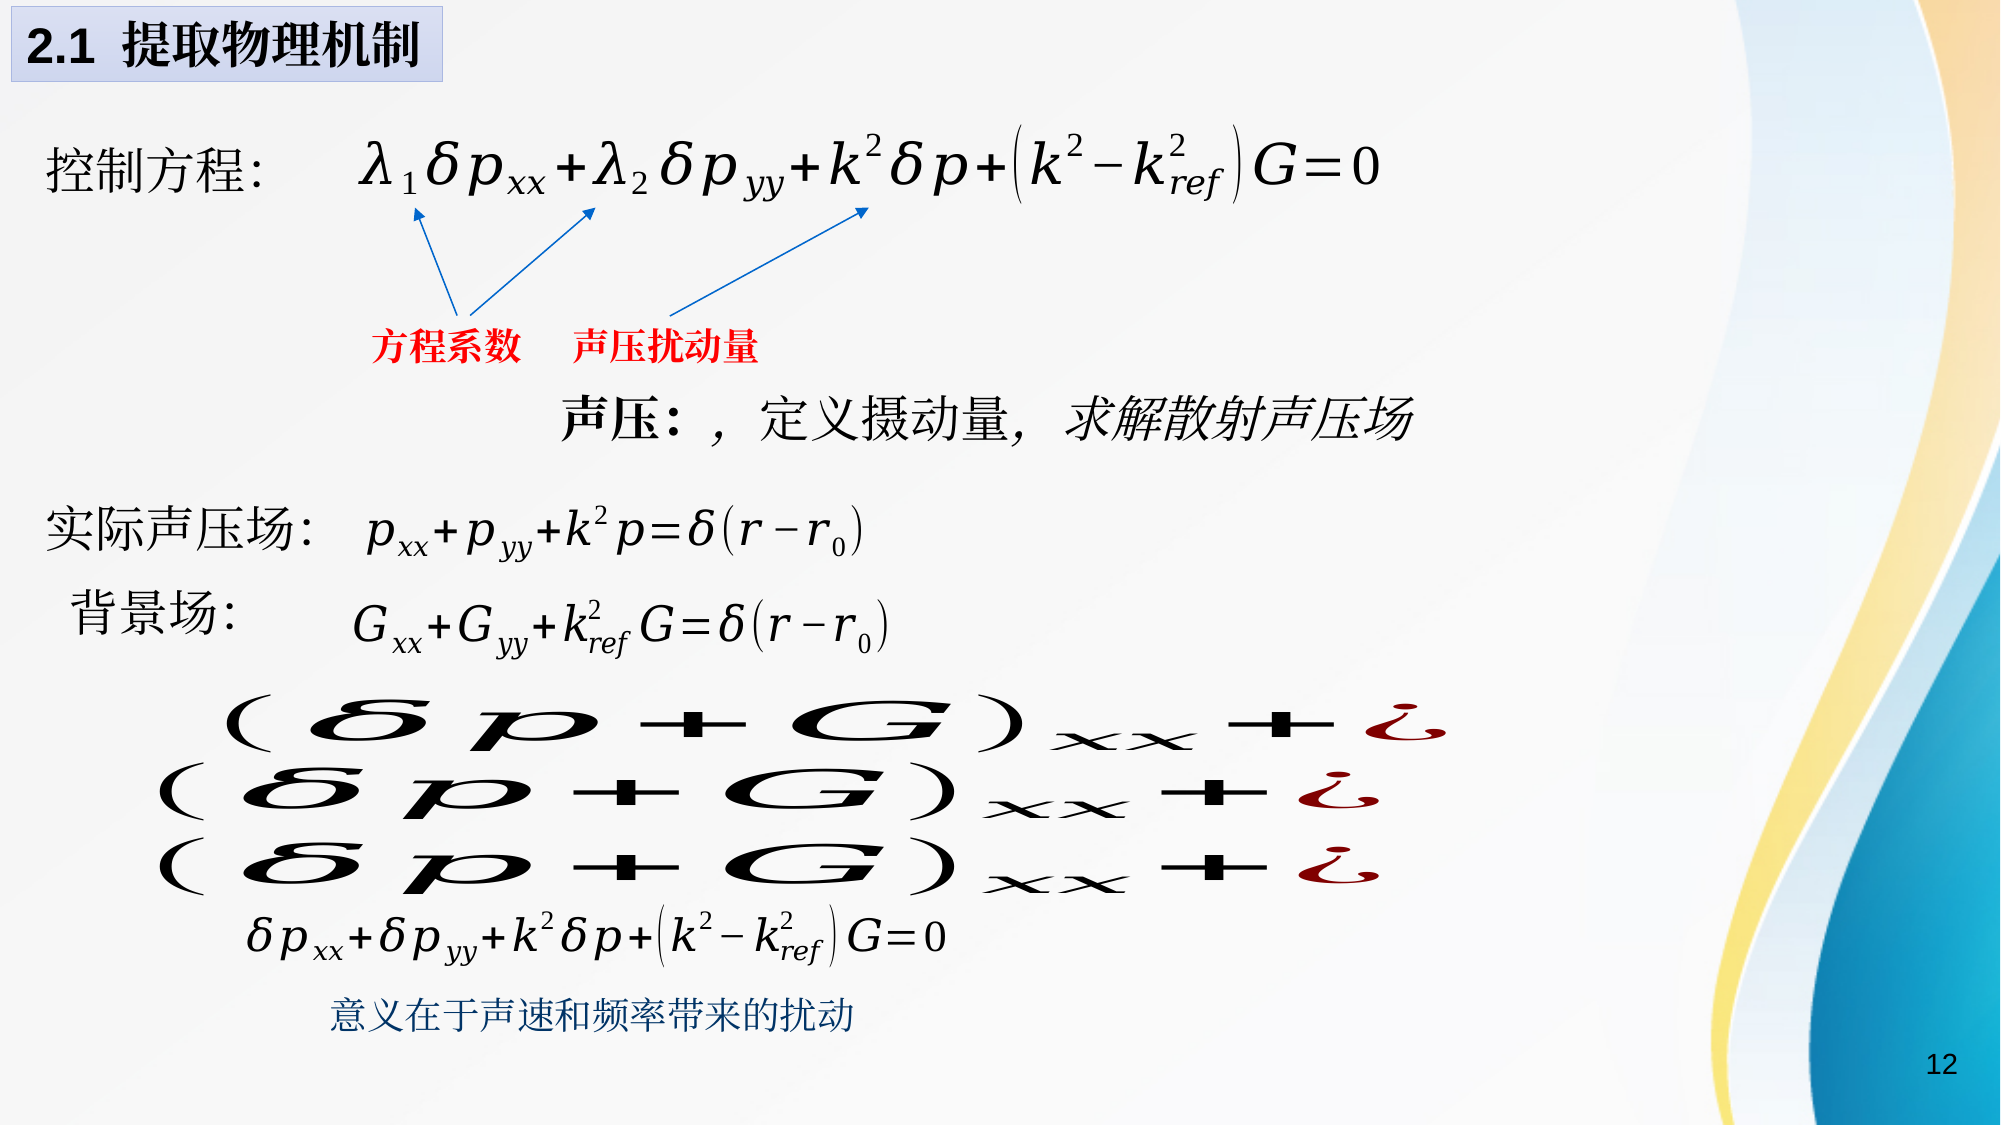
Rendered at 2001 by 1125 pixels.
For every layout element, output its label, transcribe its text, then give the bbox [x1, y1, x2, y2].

text_box 实际声压场： [30, 489, 320, 565]
slide_number 12 [1853, 1019, 1974, 1106]
text_box 背景场： [53, 573, 291, 649]
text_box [669, 207, 869, 317]
text_box 方程系数 [356, 315, 557, 376]
text_box 控制方程： [30, 132, 553, 208]
text_box 2.1 提取物理机制 [11, 6, 443, 82]
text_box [470, 207, 596, 316]
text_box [414, 207, 458, 316]
picture [0, 0, 2001, 1125]
text_box 声压扰动量 [557, 316, 783, 376]
text_box 意义在于声速和频率带来的扰动 [315, 984, 870, 1045]
